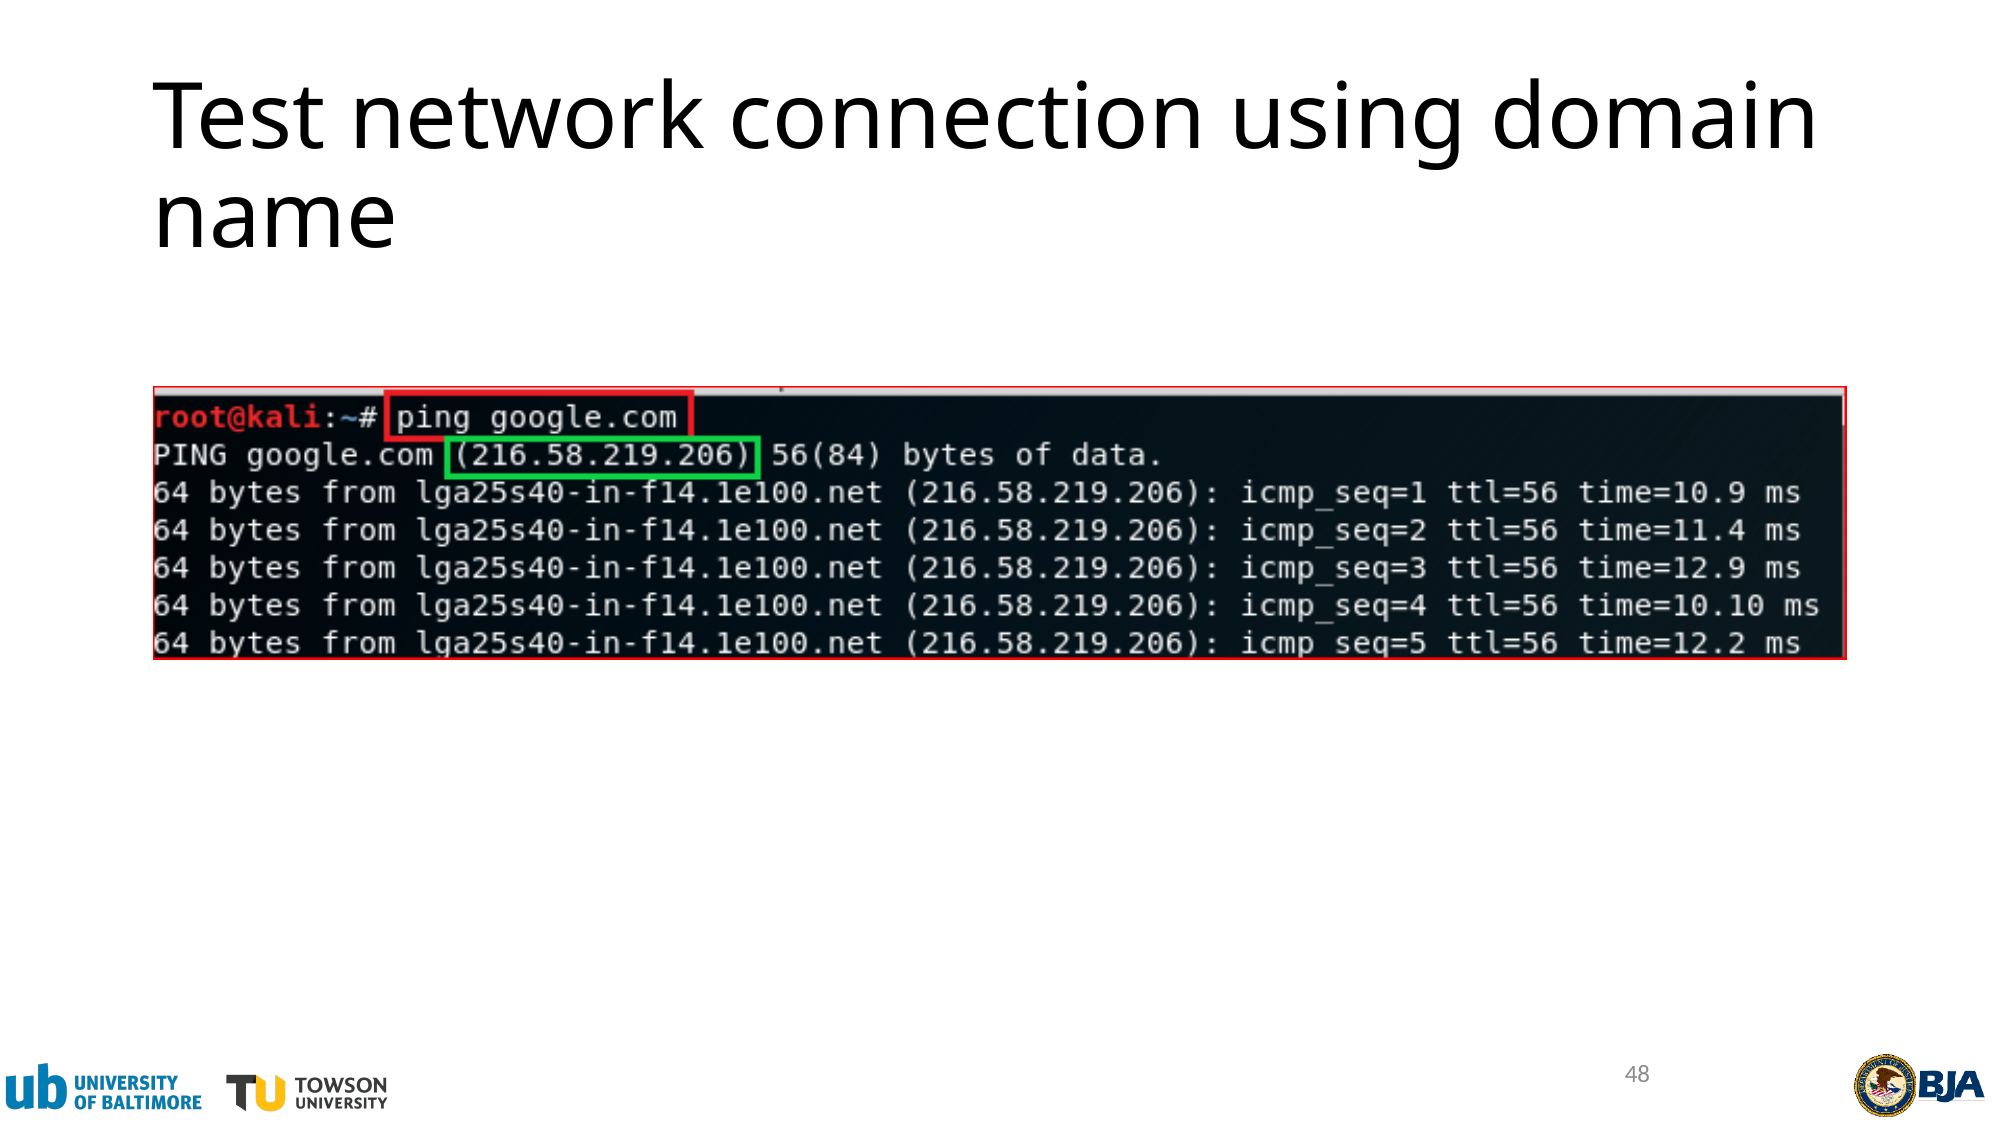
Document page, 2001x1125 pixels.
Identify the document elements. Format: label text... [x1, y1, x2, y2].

title Test network connection using domain name [137, 59, 1863, 278]
picture [0, 1031, 407, 1125]
slide_number 48 [1412, 1042, 1863, 1103]
picture [1854, 1054, 1986, 1117]
picture [152, 386, 1847, 660]
